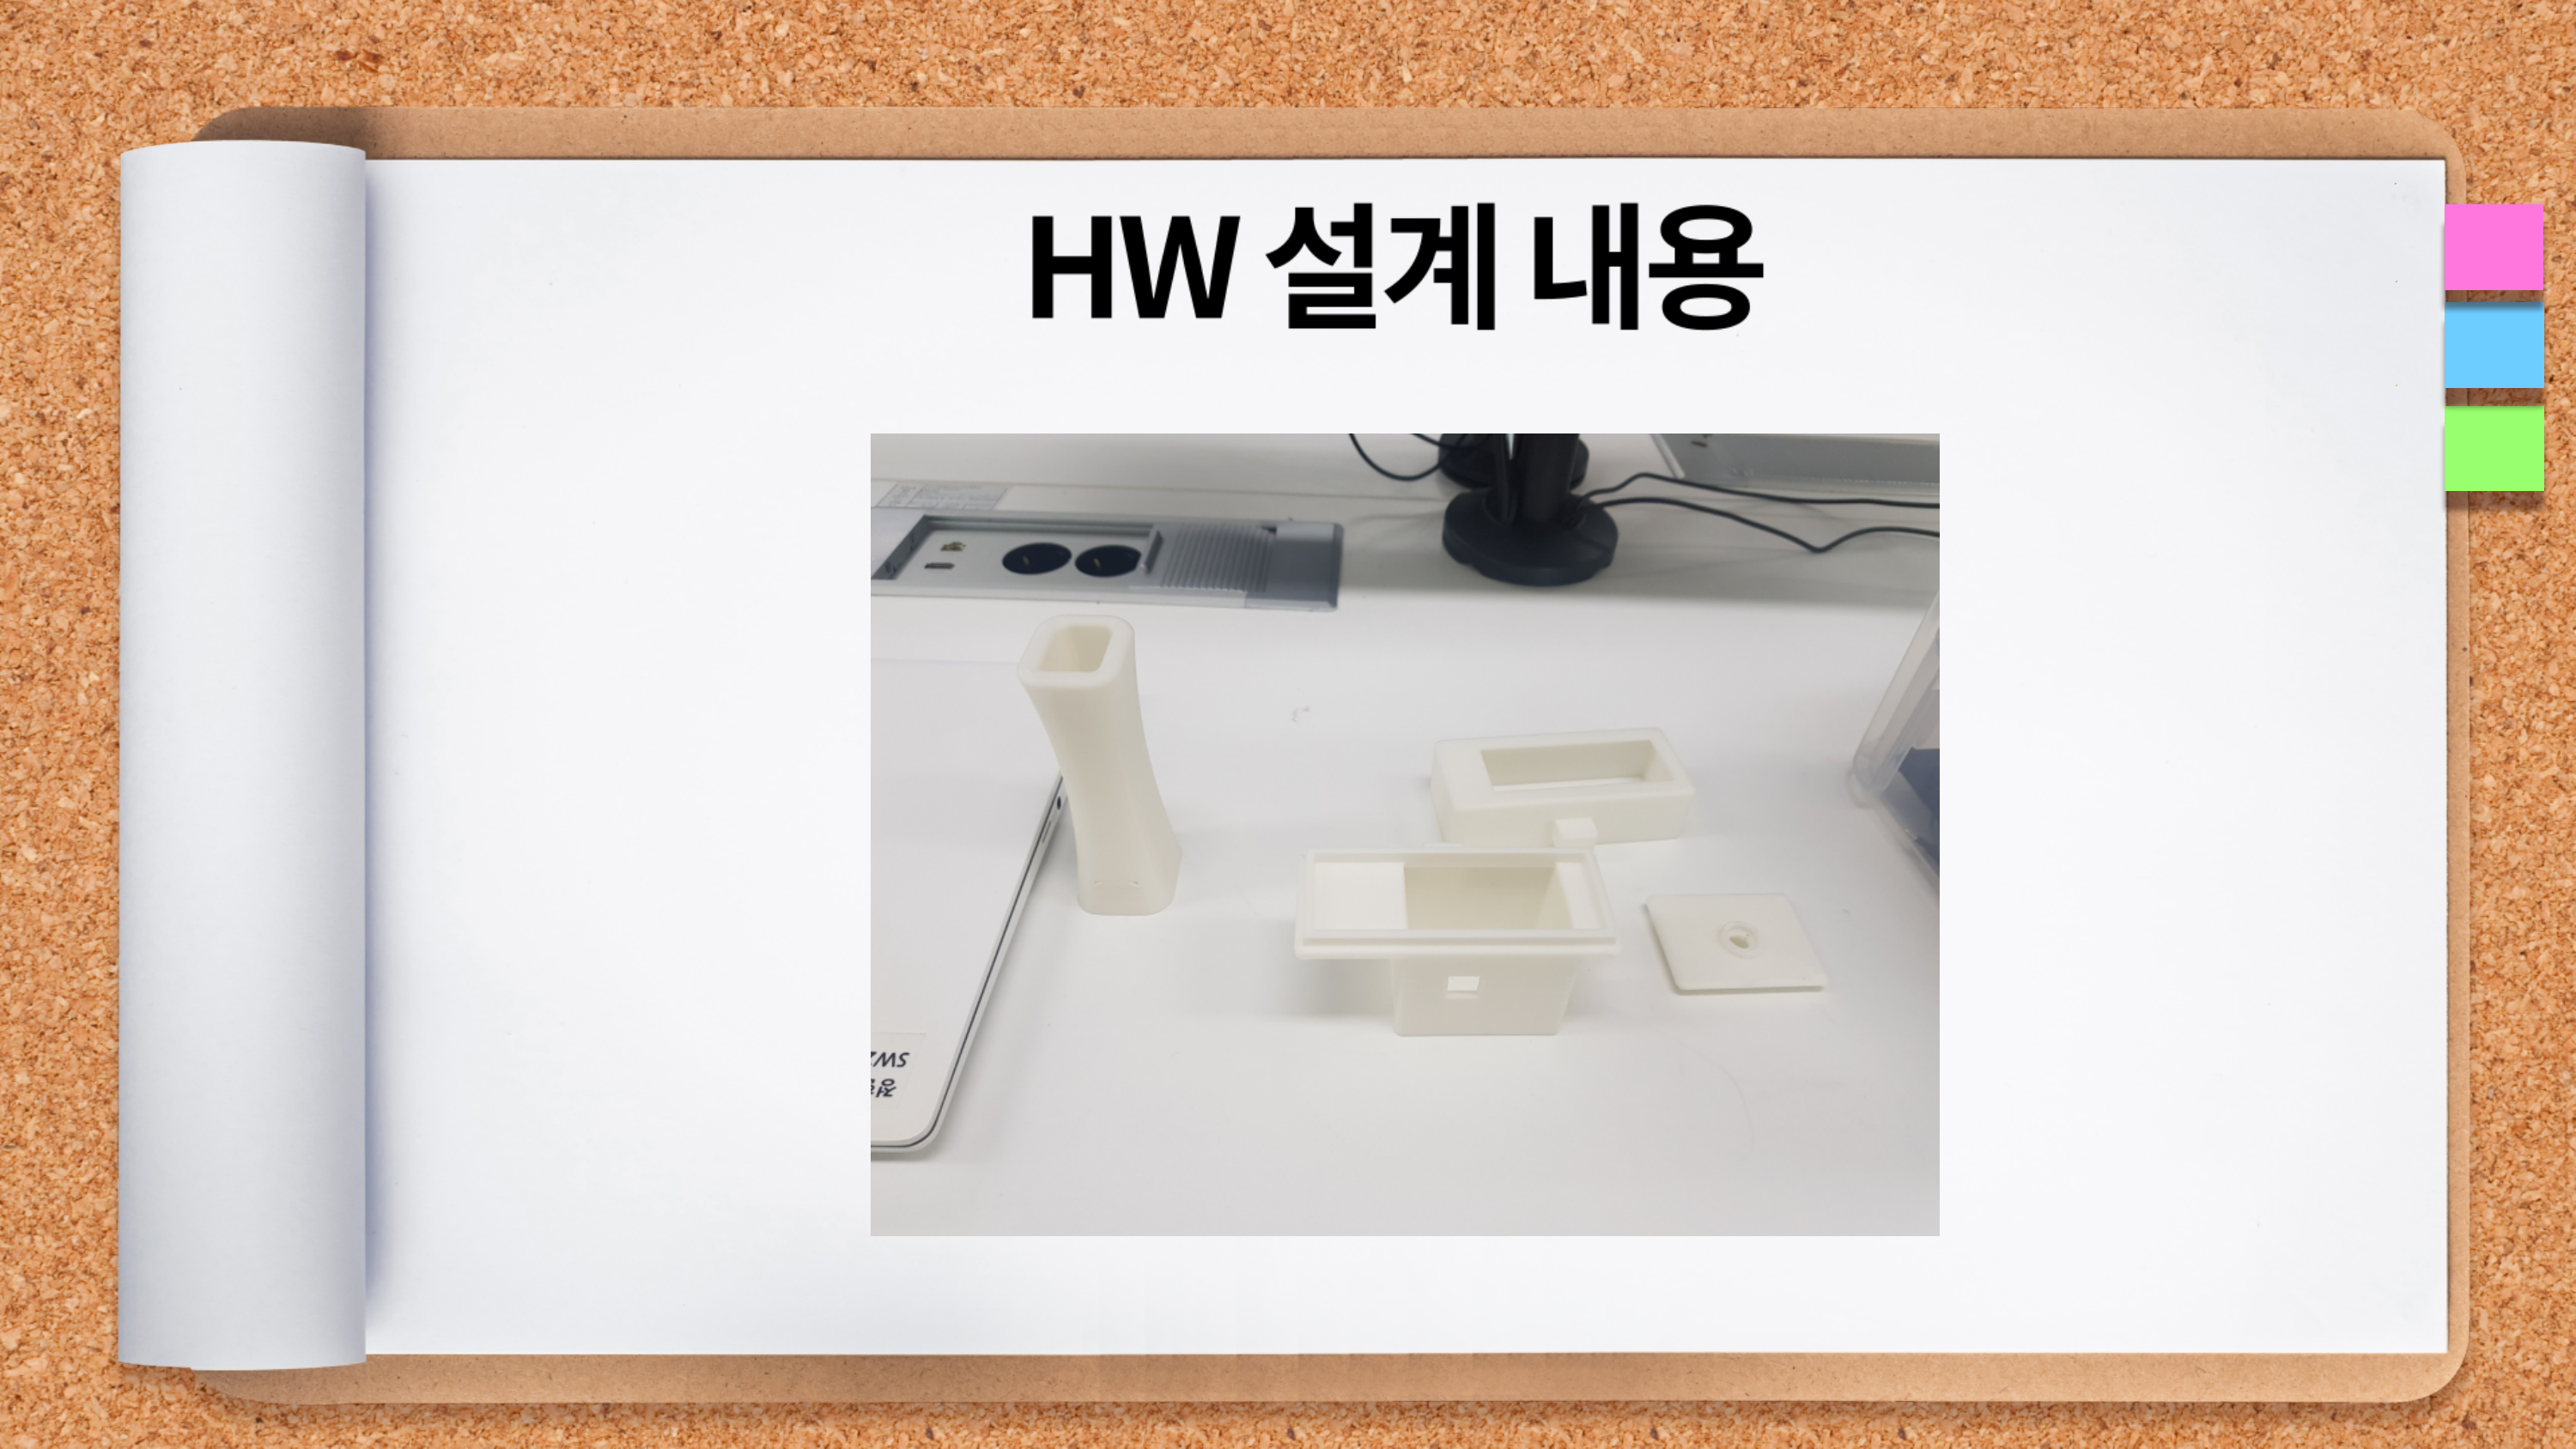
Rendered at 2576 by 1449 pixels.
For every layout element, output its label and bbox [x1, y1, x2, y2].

text_box [2445, 406, 2544, 492]
text_box [2445, 302, 2544, 388]
text_box [2444, 204, 2544, 290]
picture [1000, 143, 1833, 393]
text_box [81, 73, 2495, 1428]
text_box [870, 433, 1941, 1236]
text_box [0, 0, 2576, 1449]
